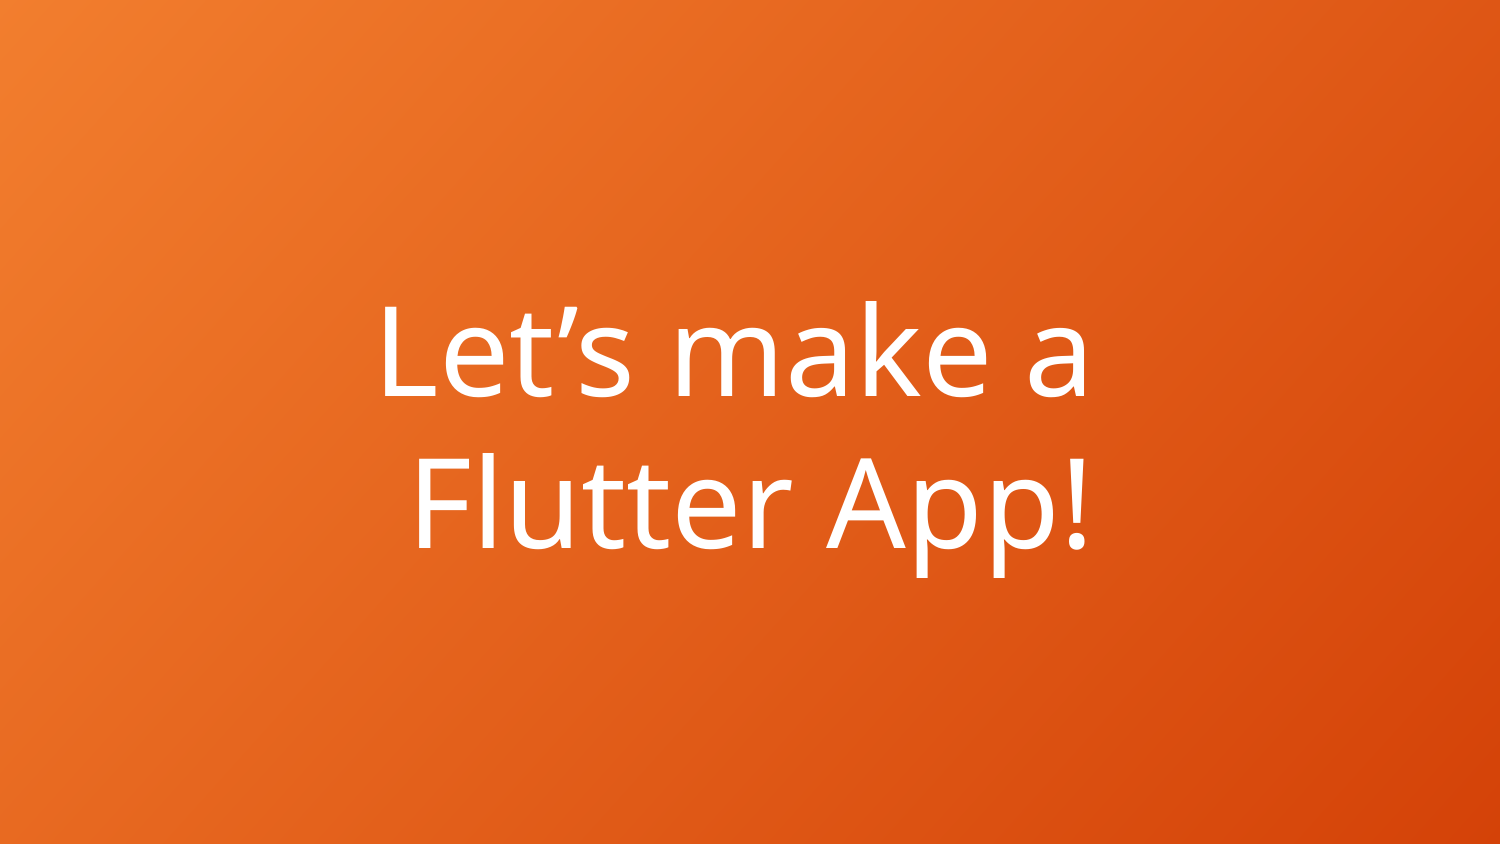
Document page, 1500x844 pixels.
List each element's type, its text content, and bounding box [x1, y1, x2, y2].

text_box Let’s make a Flutter App! [69, 269, 1431, 574]
